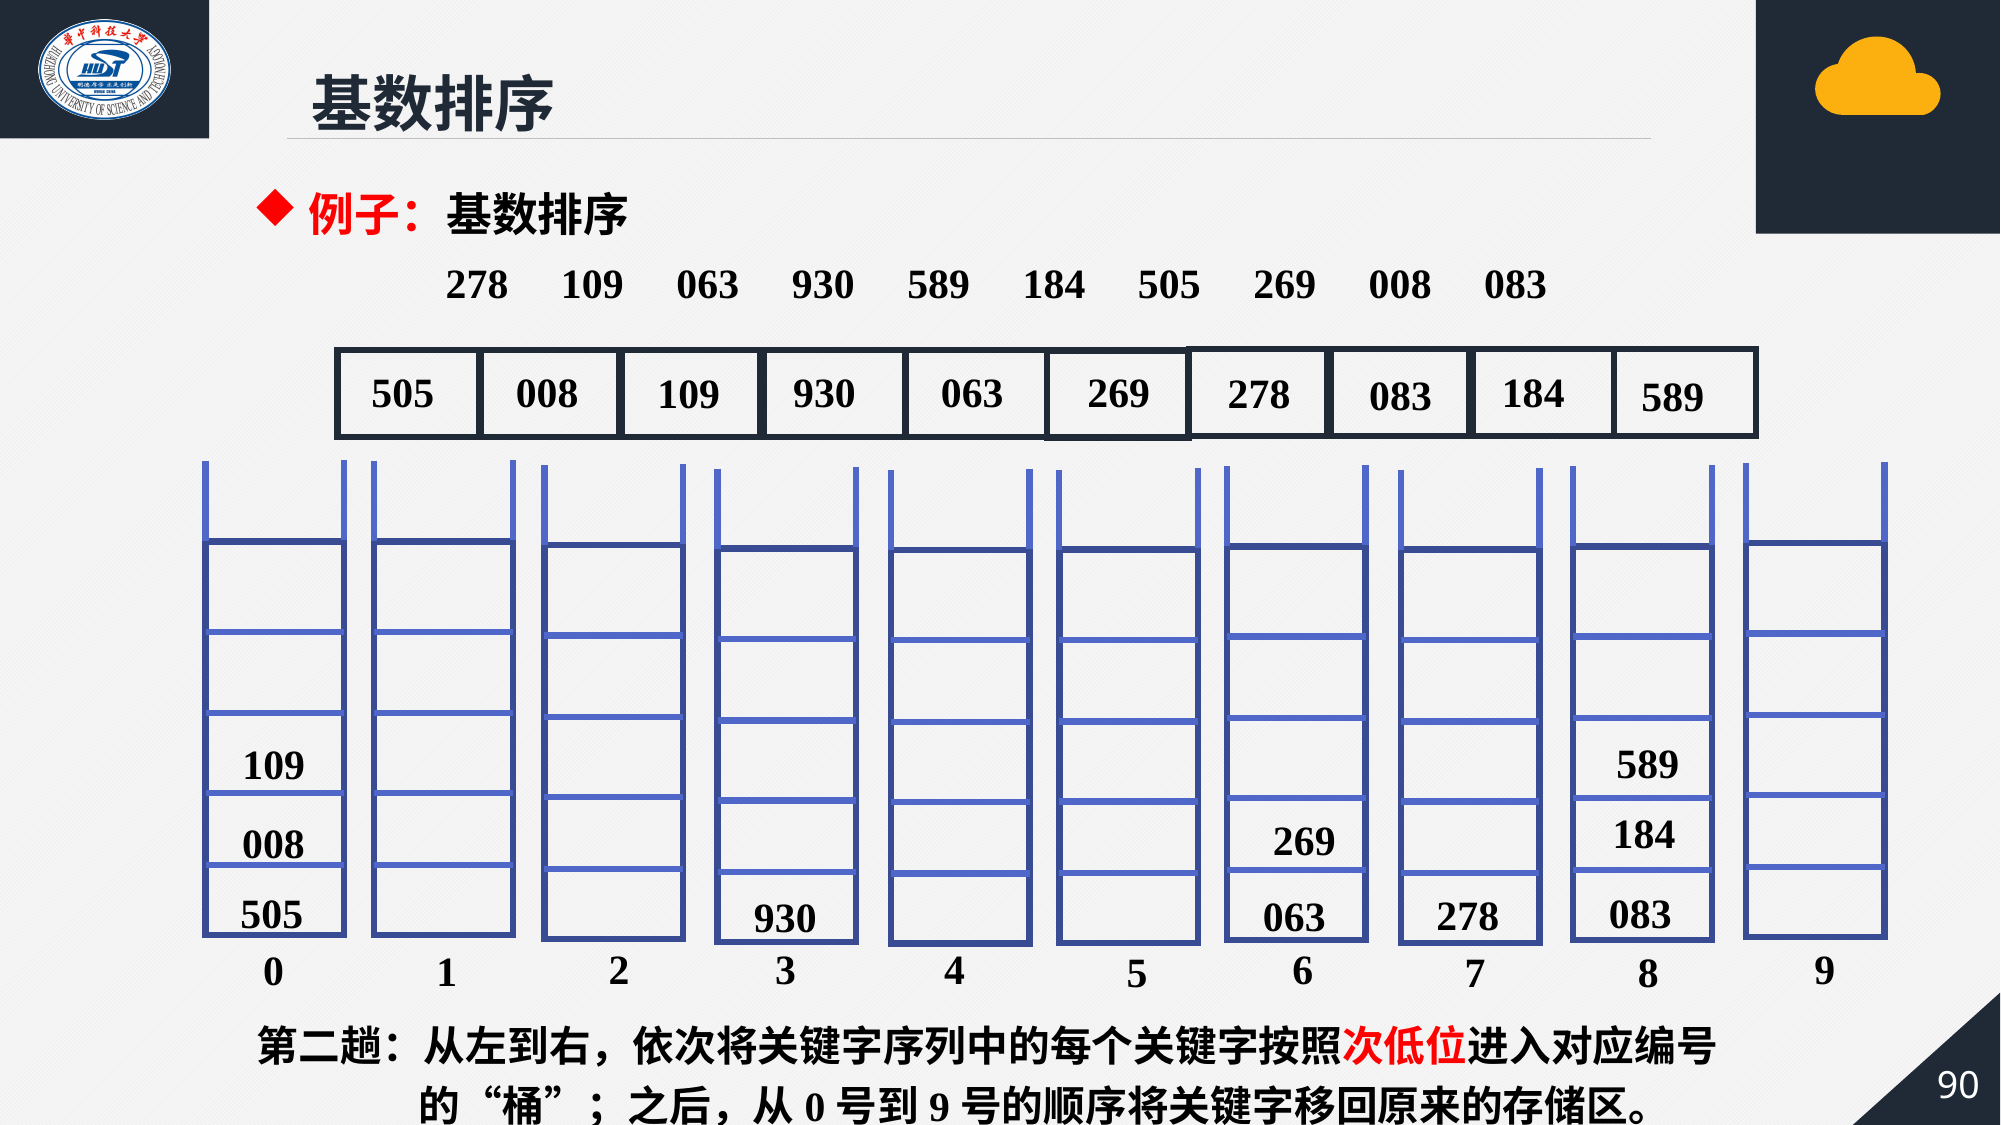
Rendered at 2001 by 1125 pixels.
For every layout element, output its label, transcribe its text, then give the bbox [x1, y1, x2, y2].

text_box 8 [1623, 945, 1695, 1001]
text_box [717, 873, 857, 943]
text_box [205, 632, 345, 713]
text_box 4 [929, 944, 1001, 1001]
text_box 5 [1111, 944, 1183, 1001]
text_box [1326, 348, 1470, 437]
text_box [205, 866, 345, 936]
text_box [717, 801, 857, 872]
text_box 008 [227, 809, 333, 864]
text_box 589 [1626, 361, 1732, 427]
text_box [1400, 874, 1540, 944]
text_box [1188, 348, 1326, 437]
text_box 063 [1248, 882, 1354, 948]
text_box 930 [778, 358, 884, 423]
text_box [1400, 802, 1540, 873]
text_box 0 [248, 945, 302, 1001]
text_box 2 [593, 940, 665, 1001]
text_box 184 [1487, 358, 1593, 423]
text_box 例子：基数排序 [237, 151, 662, 249]
text_box [1400, 640, 1540, 721]
text_box 基数排序 [296, 43, 572, 147]
text_box 278 [1421, 881, 1527, 947]
text_box 505 [225, 879, 331, 945]
text_box [1755, 0, 2000, 235]
text_box 083 [1594, 879, 1700, 945]
text_box [1472, 348, 1615, 437]
text_box 083 [1354, 361, 1460, 426]
text_box [205, 794, 345, 864]
text_box [1815, 36, 1941, 115]
text_box [1745, 542, 1885, 630]
text_box [205, 540, 345, 631]
text_box [717, 721, 857, 800]
text_box [717, 548, 857, 638]
text_box [1745, 634, 1885, 712]
text_box 9 [1799, 938, 1871, 1001]
text_box 6 [1277, 948, 1349, 1001]
text_box 278 109 063 930 589 184 505 269 008 083 [430, 249, 1725, 315]
text_box [336, 349, 480, 438]
text_box 109 [642, 359, 748, 425]
text_box [1226, 545, 1367, 941]
text_box 063 [926, 358, 1032, 423]
text_box [1745, 716, 1885, 792]
text_box 3 [760, 949, 832, 1001]
text_box 109 [227, 730, 333, 793]
text_box [1058, 548, 1199, 944]
text_box [373, 540, 514, 936]
text_box 278 [1212, 359, 1318, 425]
text_box 184 [1598, 799, 1704, 865]
text_box [1745, 867, 1885, 938]
text_box [1046, 349, 1190, 439]
text_box [480, 349, 618, 438]
text_box [890, 549, 1031, 944]
text_box 008 [227, 866, 333, 875]
text_box 505 [356, 358, 462, 424]
text_box 1 [421, 937, 493, 1001]
text_box 269 [1072, 358, 1178, 424]
text_box [1745, 796, 1885, 864]
text_box 589 [1601, 729, 1707, 795]
text_box [763, 349, 907, 438]
text_box [907, 349, 1046, 438]
picture [38, 19, 171, 120]
text_box 269 [1258, 806, 1364, 869]
text_box [1572, 545, 1713, 941]
text_box [1400, 548, 1540, 639]
text_box [1615, 348, 1757, 437]
text_box 7 [1449, 947, 1521, 1001]
text_box 第二趟：从左到右，依次将关键字序列中的每个关键字按照次低位进入对应编号 的“桶”；之后，从0号到9号的顺序将关键字移回原来的存储区。 [242, 1001, 1759, 1125]
text_box 930 [739, 883, 845, 949]
text_box [543, 544, 684, 940]
text_box [717, 639, 857, 720]
text_box [205, 714, 345, 793]
text_box 008 [501, 358, 607, 423]
text_box [1400, 722, 1540, 801]
text_box [618, 349, 761, 438]
